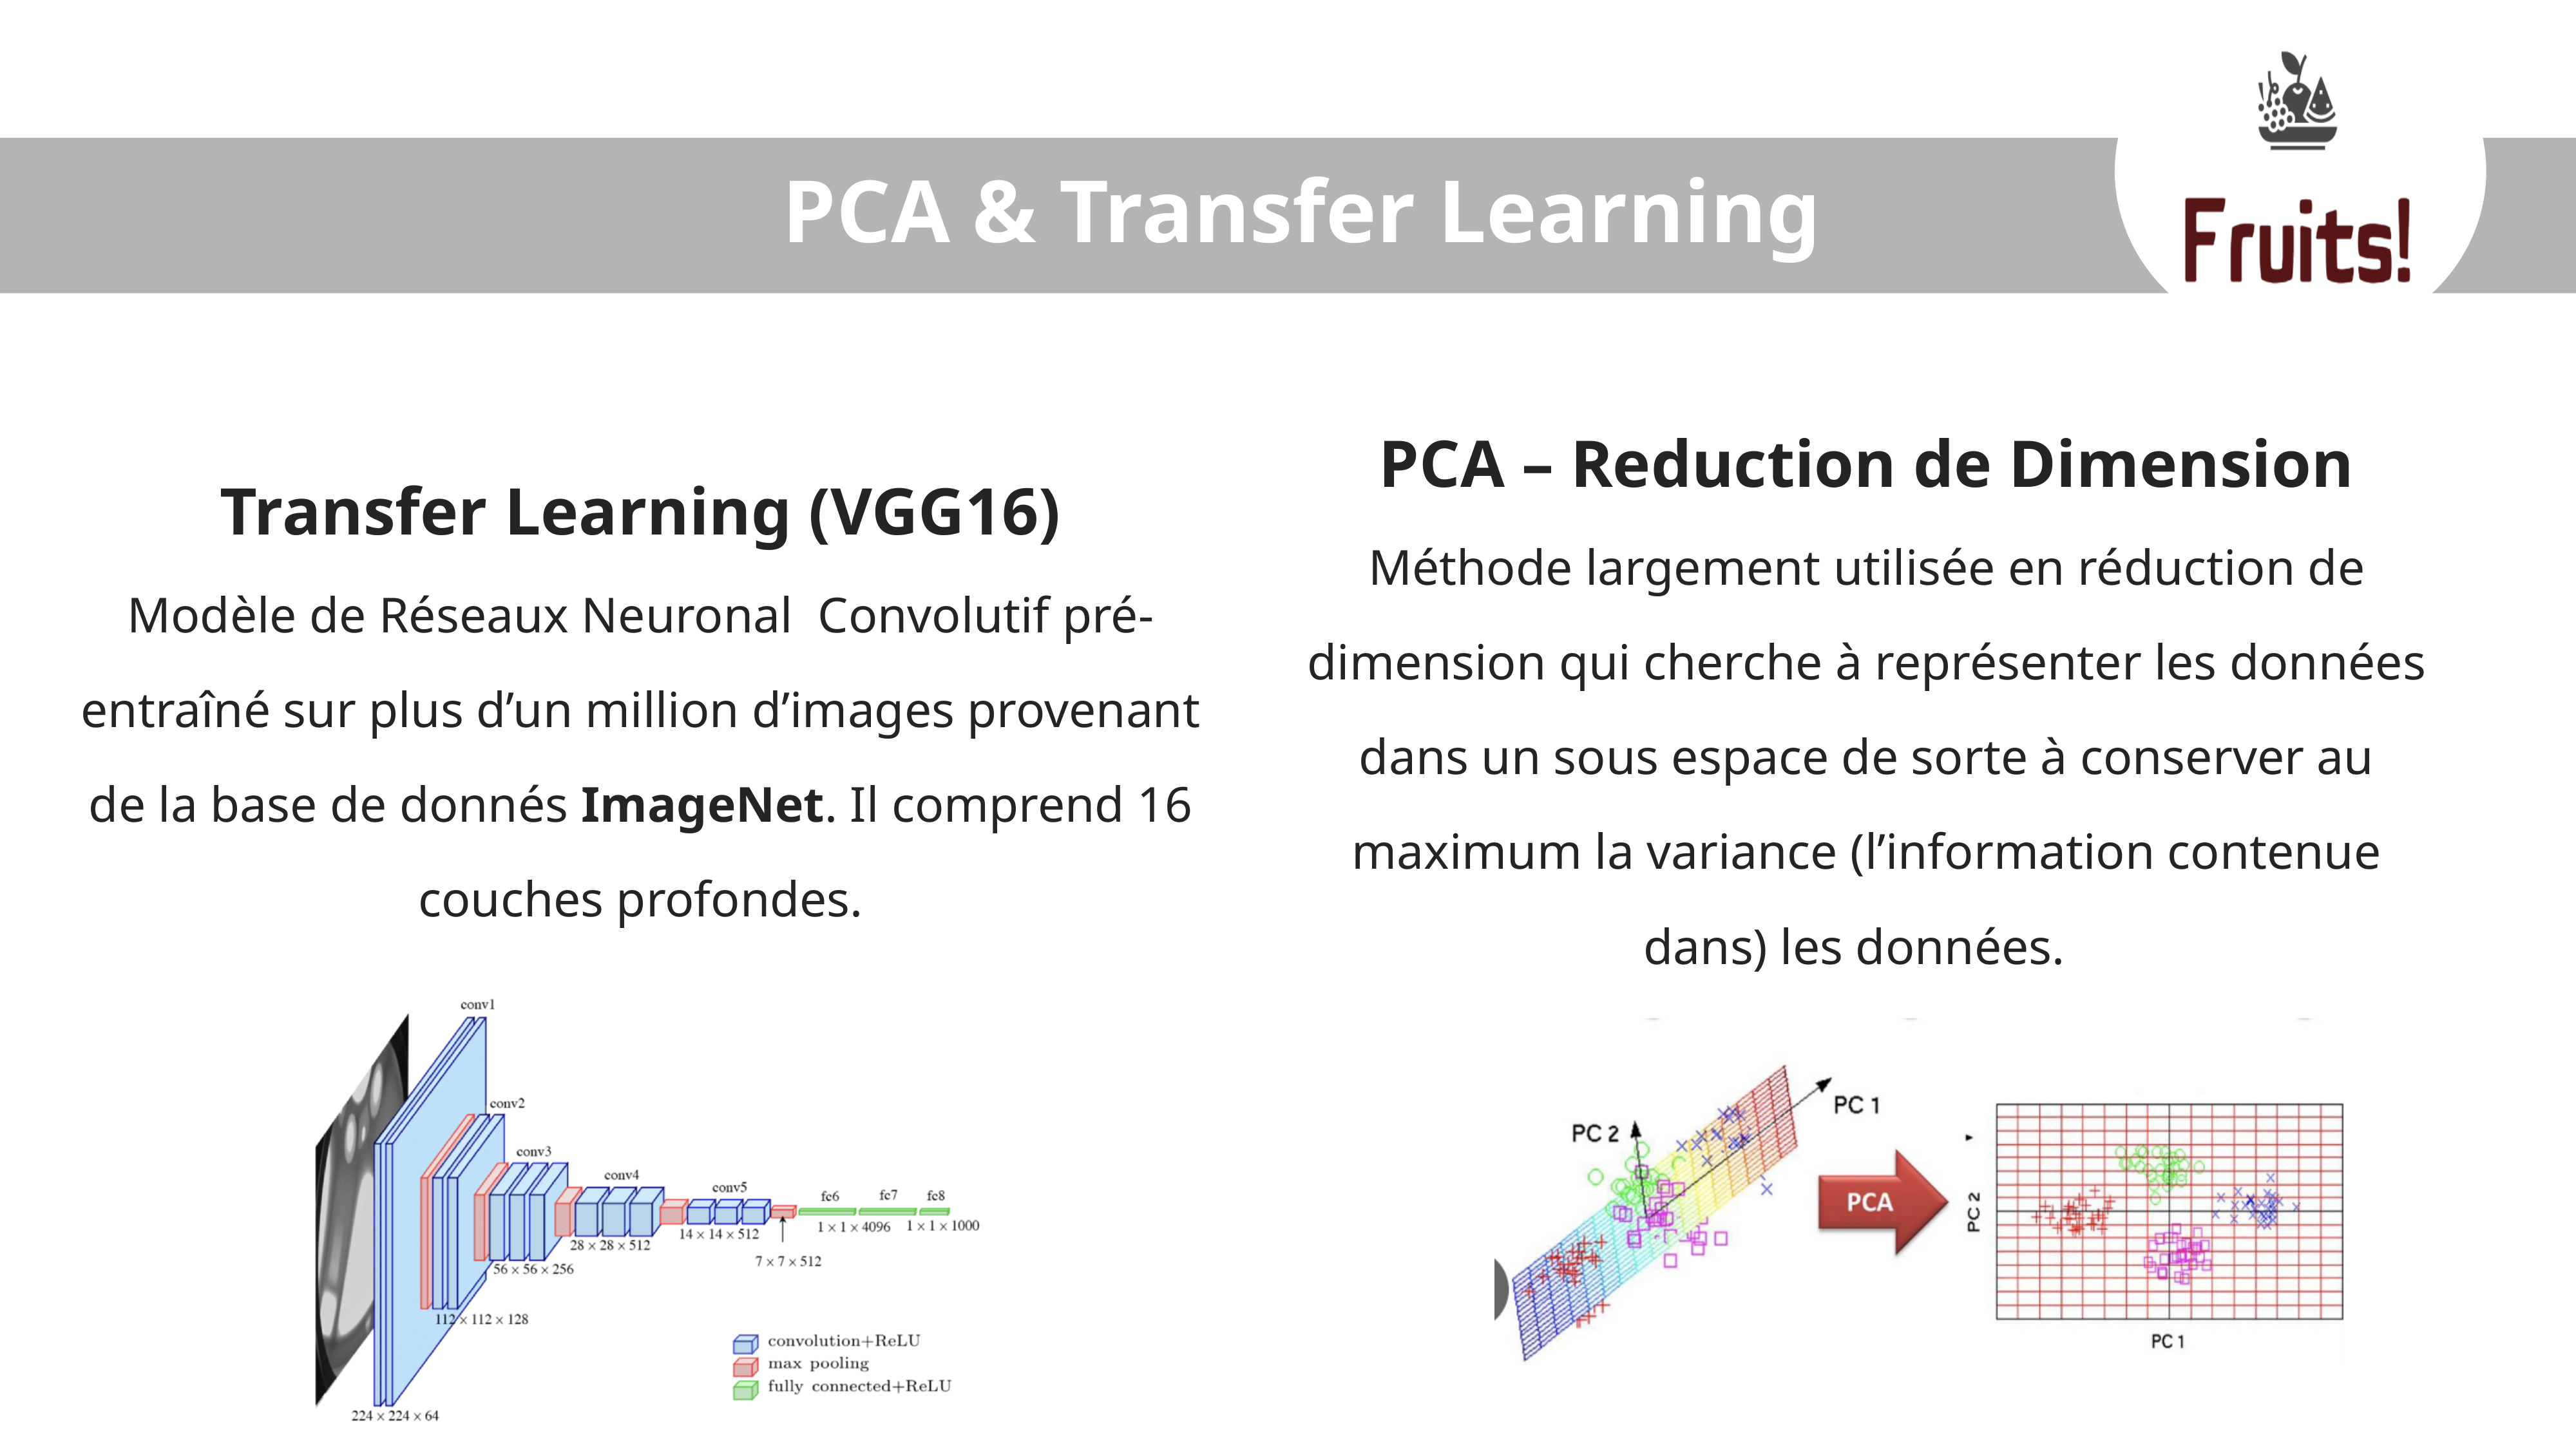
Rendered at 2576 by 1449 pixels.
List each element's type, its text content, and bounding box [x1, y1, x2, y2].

text_box [2486, 137, 2576, 294]
text_box [0, 137, 117, 294]
picture [1494, 1018, 2343, 1365]
text_box PCA – Reduction de Dimension Méthode largement utilisée en réduction de dimension qui cherche à représenter les données dans un sous espace de sorte à conserver au maximum la variance (l’information contenue dans) les données. [1288, 302, 2446, 979]
text_box Transfer Learning (VGG16) Modèle de Réseaux Neuronal Convolutif pré-entraîné sur plus d’un million d’images provenant de la base de donnés ImageNet. Il comprend 16 couches profondes. [62, 349, 1220, 931]
picture [2114, 0, 2486, 345]
picture [297, 987, 985, 1425]
text_box PCA & Transfer Learning [117, 136, 2114, 294]
